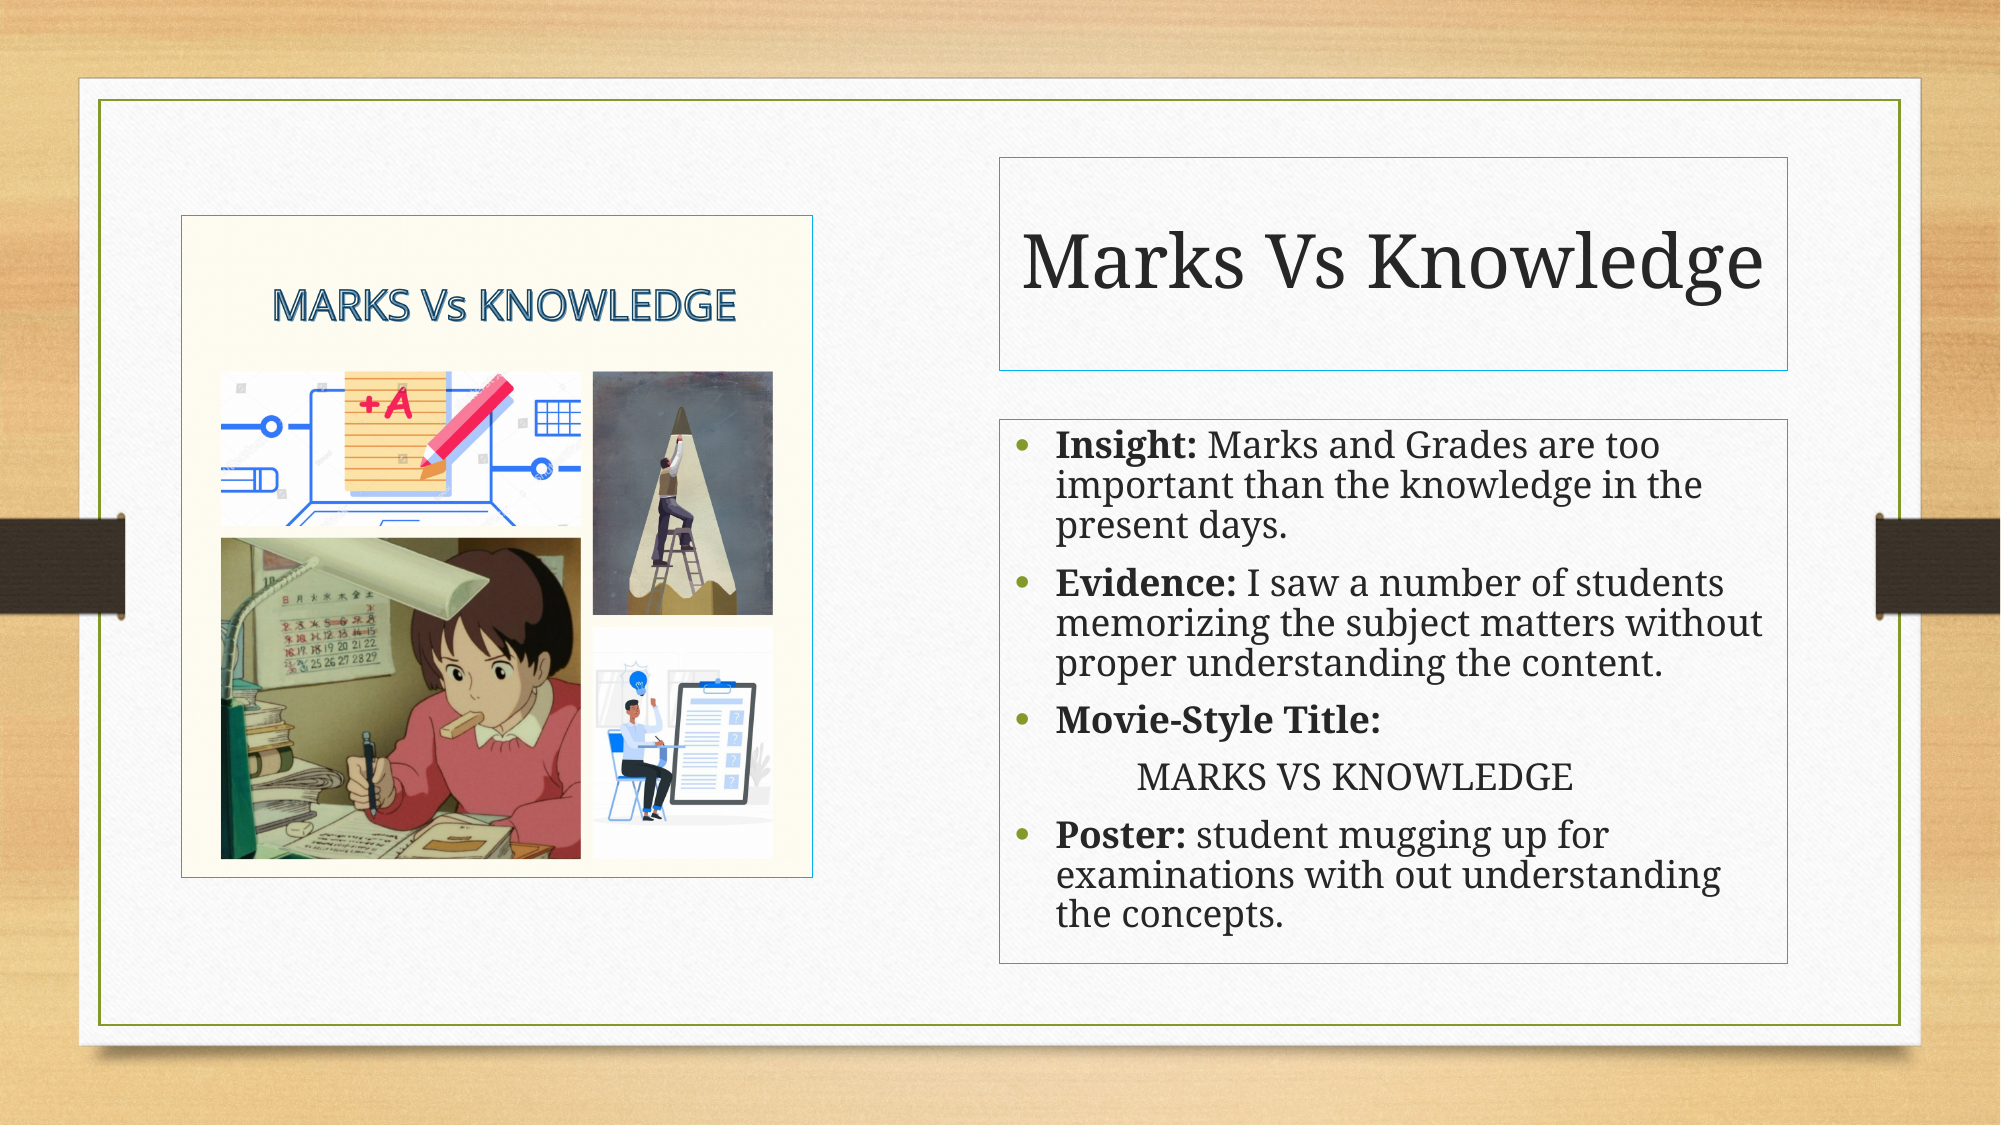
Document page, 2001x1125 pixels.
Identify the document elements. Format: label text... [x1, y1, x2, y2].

text_box Marks Vs Knowledge [999, 157, 1788, 371]
text_box Insight: Marks and Grades are too important than the knowledge in the present days. Evidence: I saw a number of students memorizing the subject matters without proper understanding the content. Movie-Style Title: MARKS VS KNOWLEDGE Poster: student mugging up for examinations with out understanding the concepts. [999, 419, 1788, 964]
picture [0, 0, 2001, 1125]
